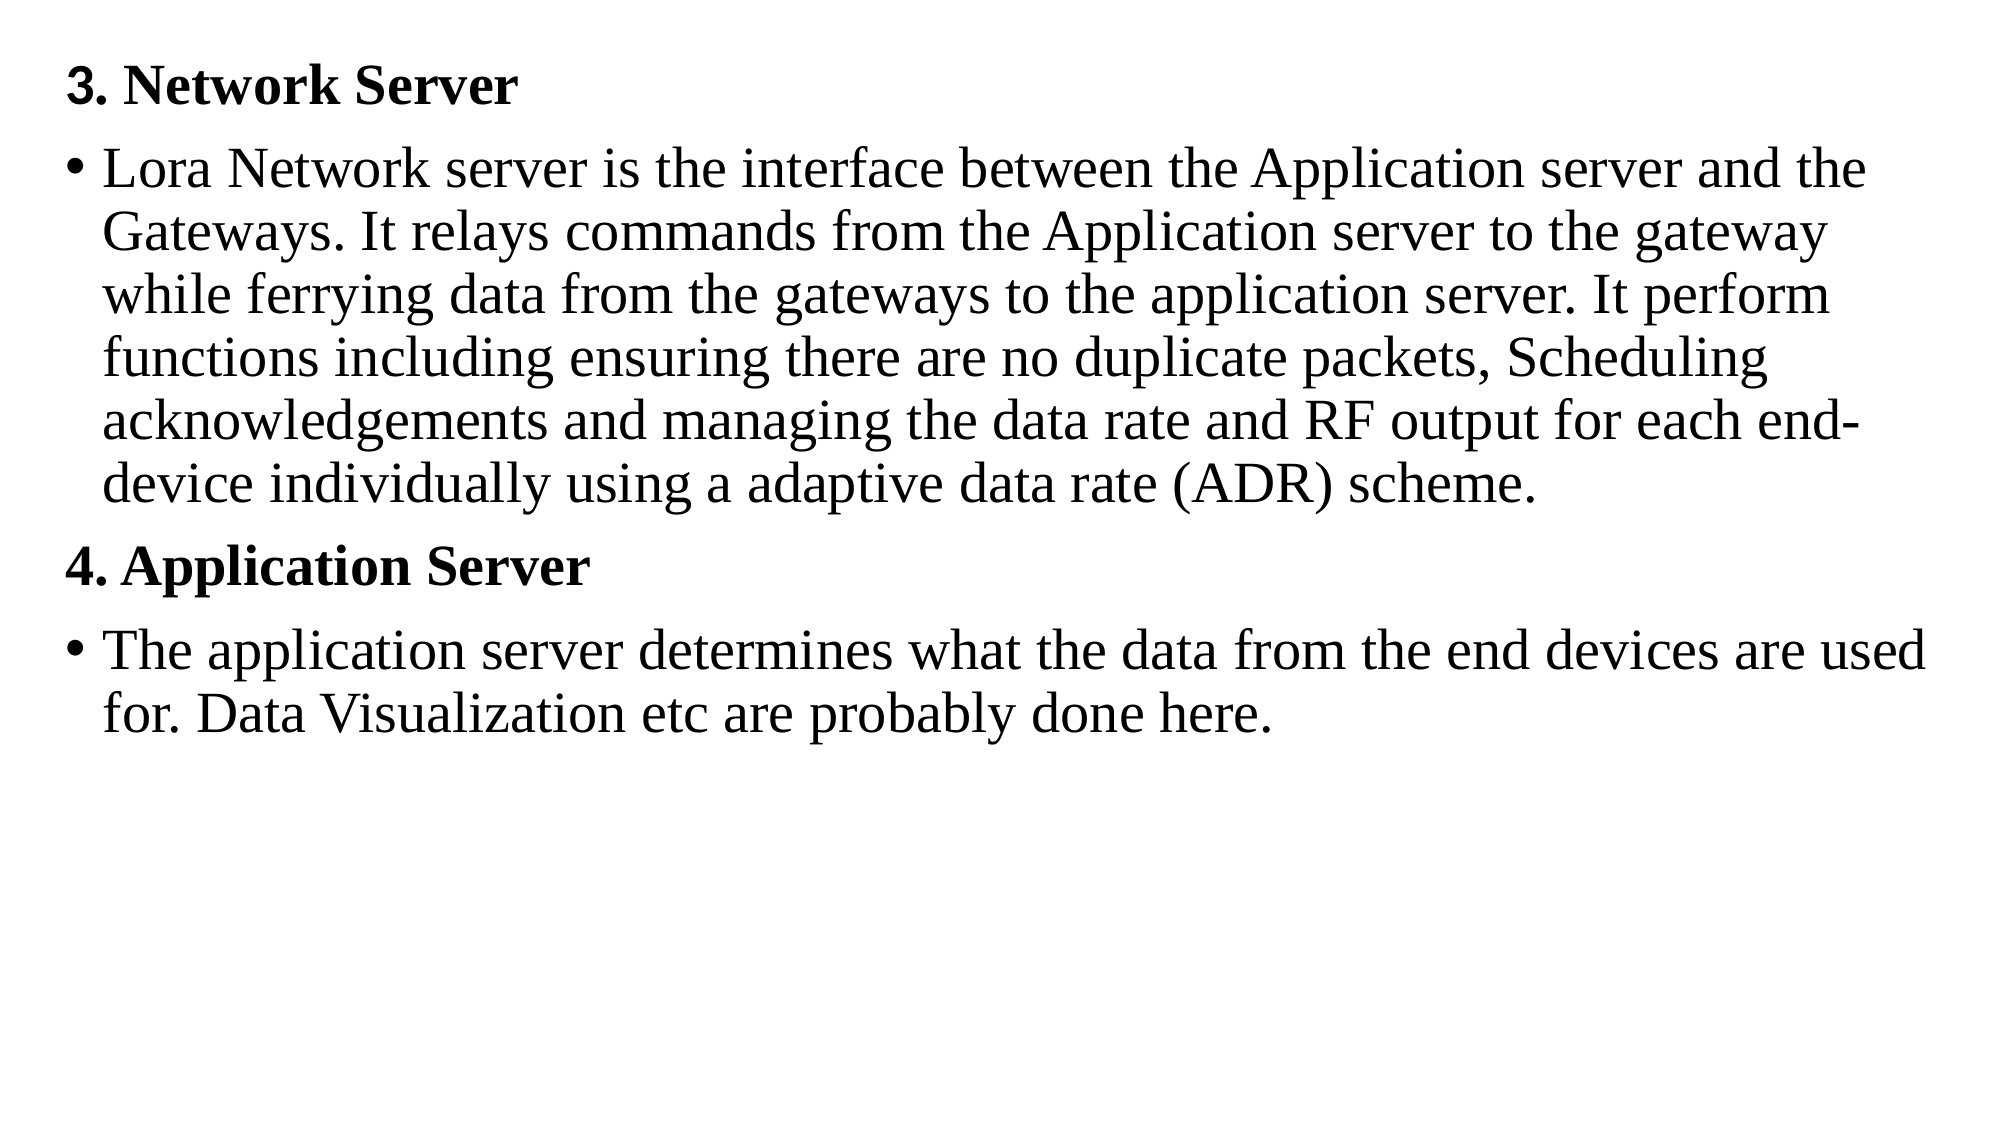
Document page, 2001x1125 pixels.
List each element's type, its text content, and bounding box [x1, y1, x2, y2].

list 3. Network Server Lora Network server is the interface between the Application server and the Gateways. It relays commands from the Application server to the gateway while ferrying data from the gateways to the application server. It perform functions including ensuring there are no duplicate packets, Scheduling acknowledgements and managing the data rate and RF output for each end-device individually using a adaptive data rate (ADR) scheme. 4. Application Server The application server determines what the data from the end devices are used for. Data Visualization etc are probably done here. [50, 46, 1962, 1109]
